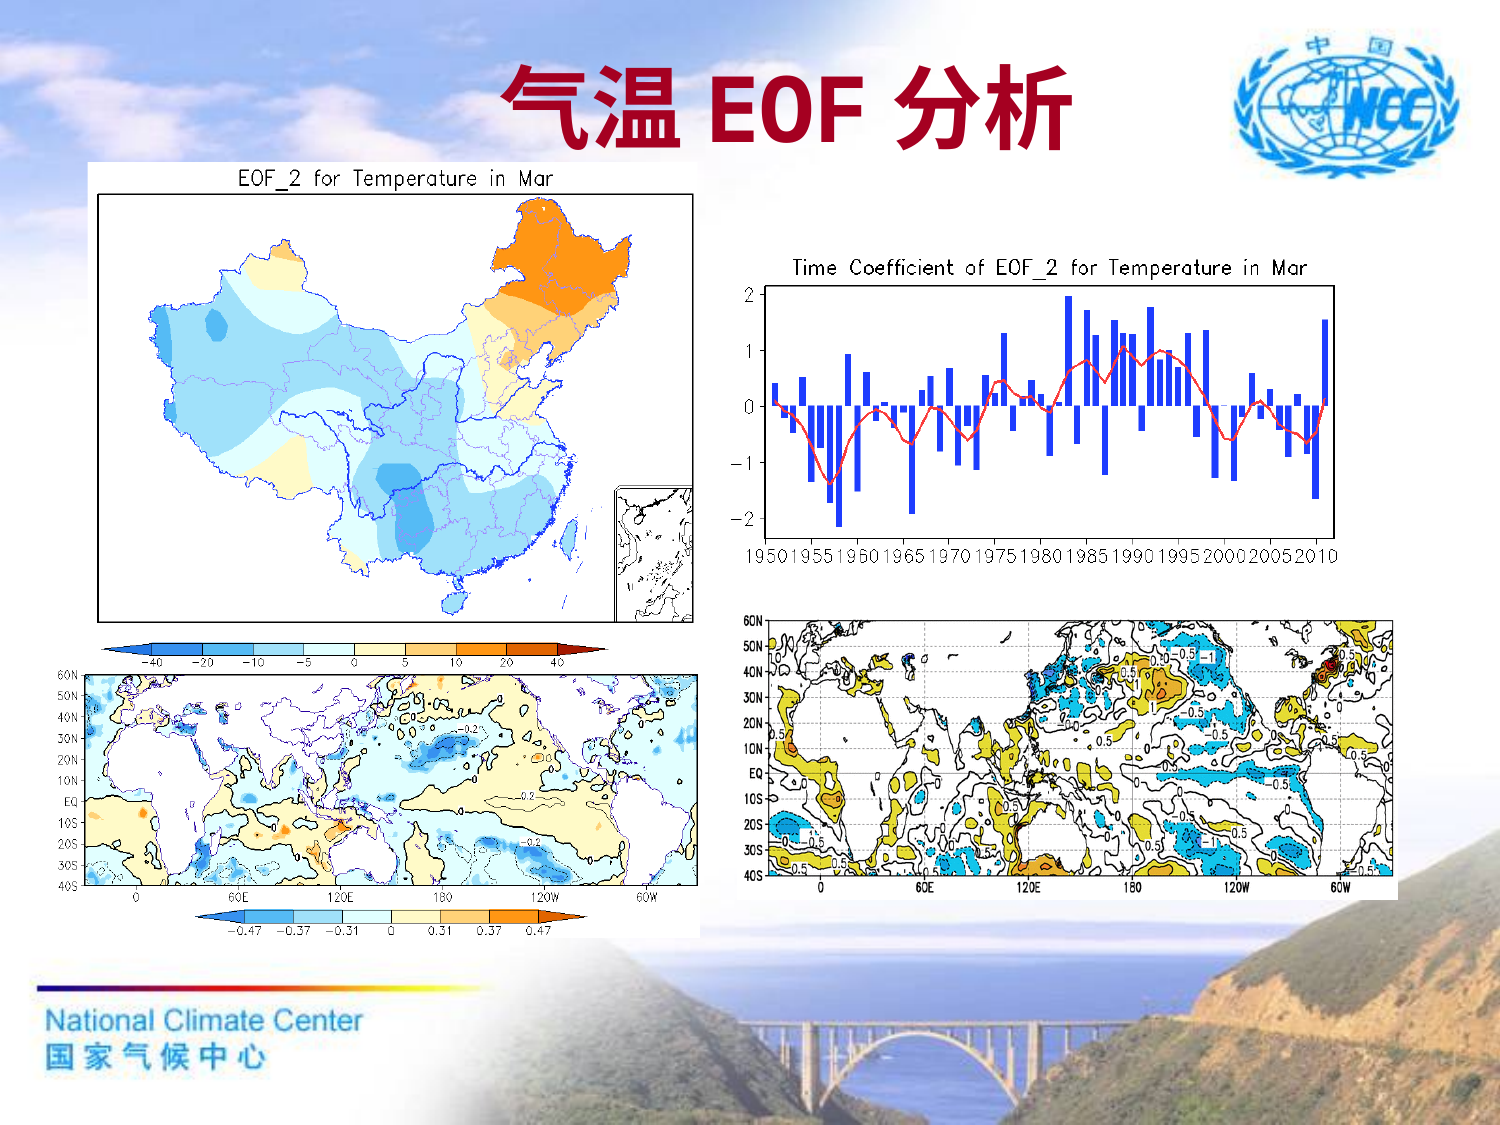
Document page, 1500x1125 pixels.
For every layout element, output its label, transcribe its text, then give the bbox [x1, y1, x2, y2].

picture [0, 0, 1500, 1125]
text_box 气温EOF分析 [174, 0, 1400, 213]
